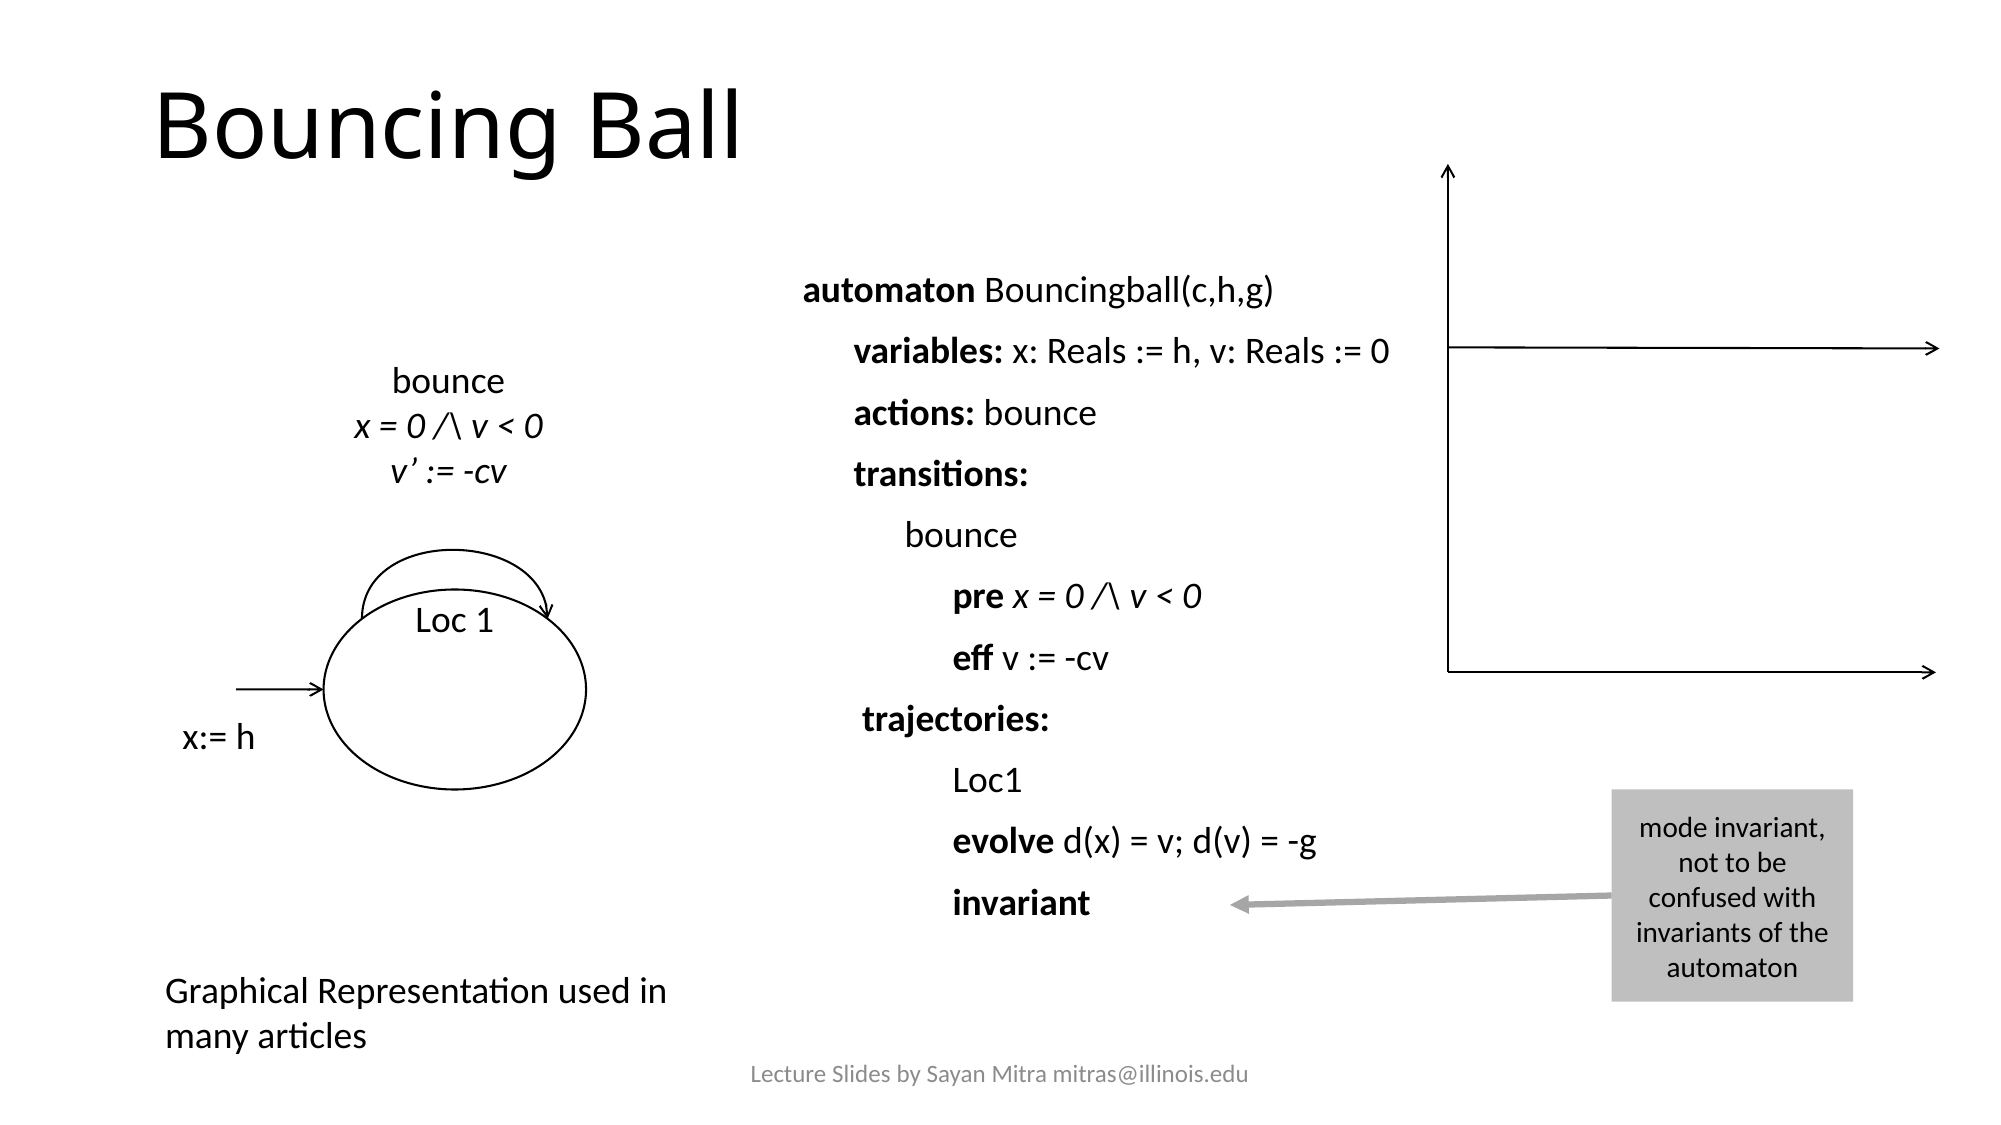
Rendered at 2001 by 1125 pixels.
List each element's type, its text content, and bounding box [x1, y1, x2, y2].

text_box mode invariant, not to be confused with invariants of the automaton [1611, 789, 1854, 1002]
text_box bounce x = 0 /\ v < 0 v’ := -cv [339, 348, 558, 589]
text_box x:= h [167, 704, 271, 765]
title Bouncing Ball [137, 59, 1863, 198]
footer Lecture Slides by Sayan Mitra mitras@illinois.edu [662, 1042, 1338, 1103]
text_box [1229, 895, 1612, 905]
text_box Graphical Representation used in many articles [150, 958, 751, 1064]
